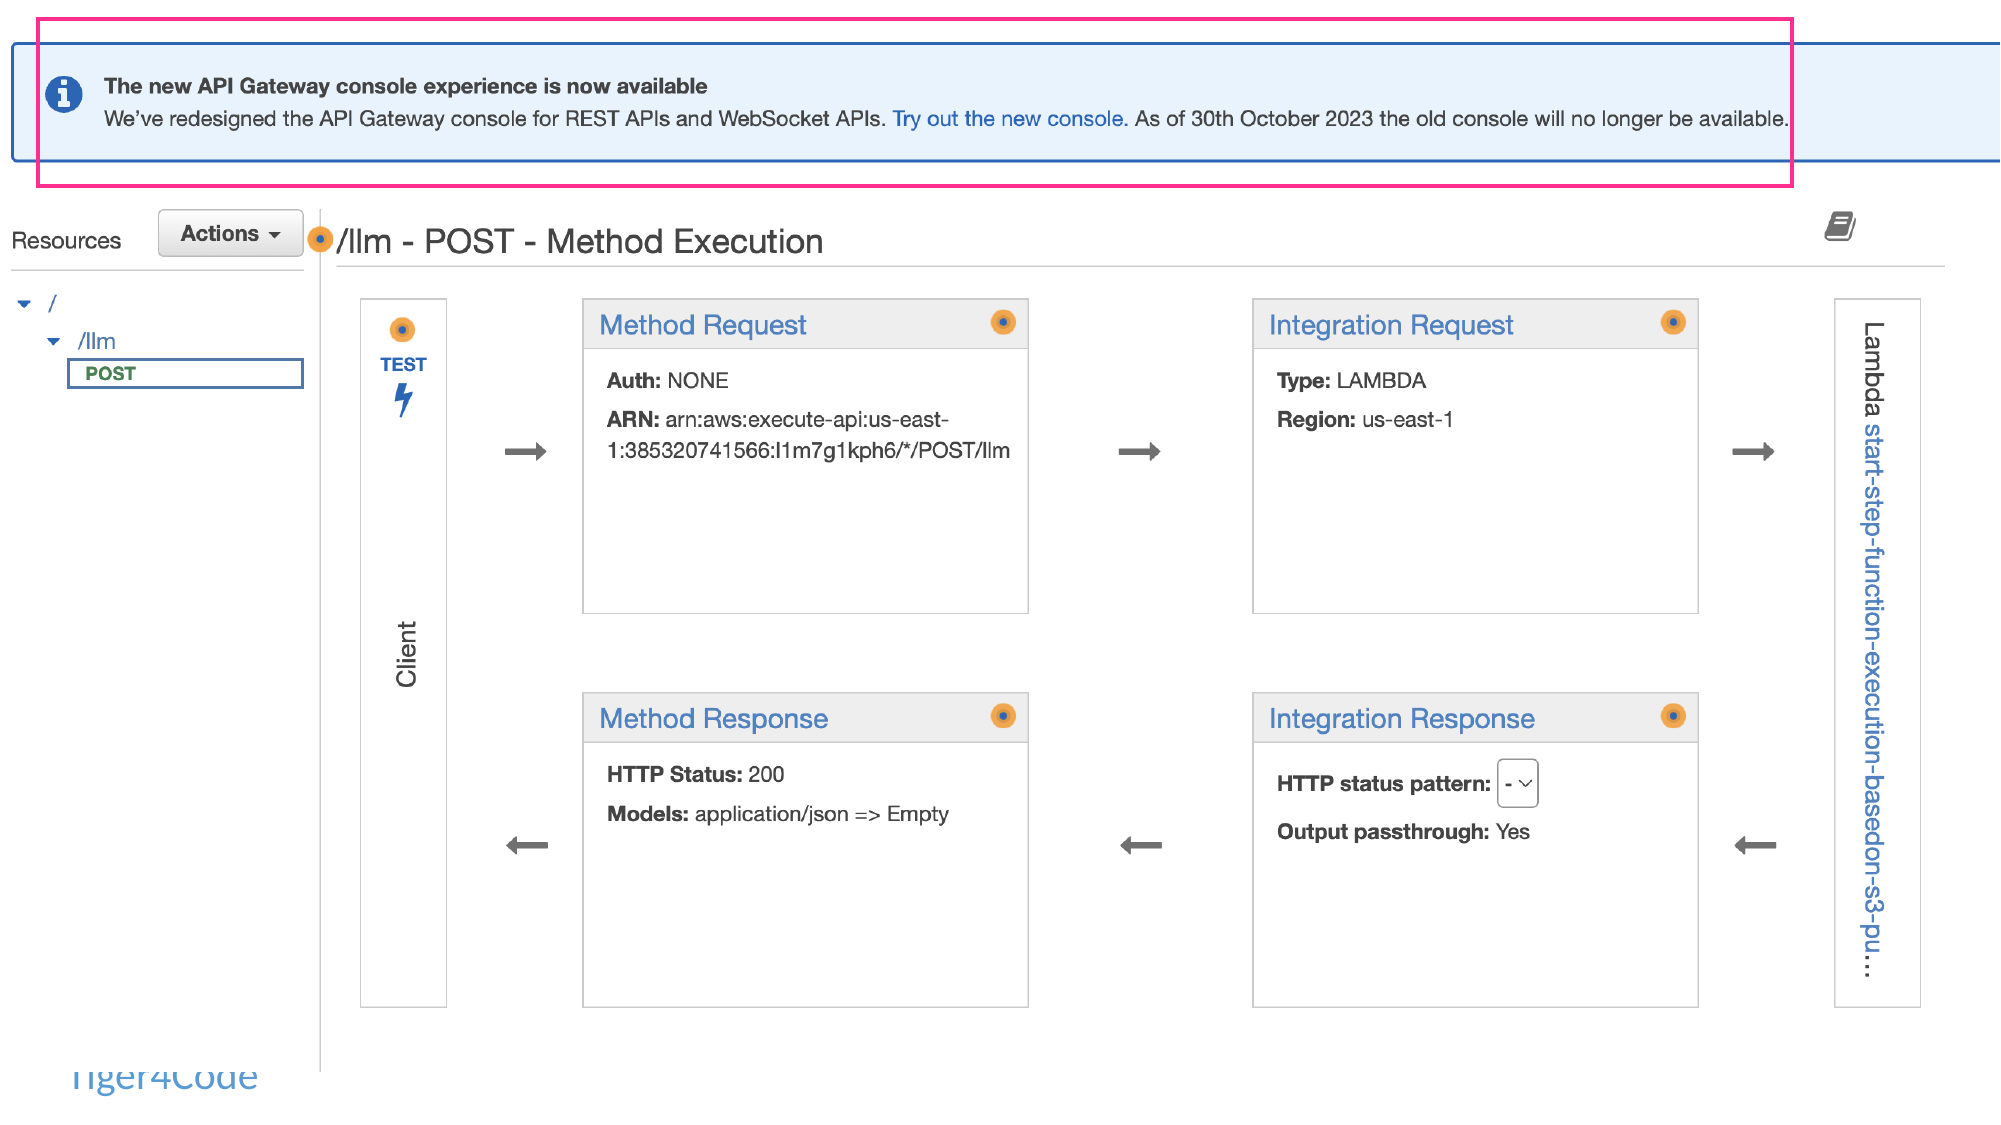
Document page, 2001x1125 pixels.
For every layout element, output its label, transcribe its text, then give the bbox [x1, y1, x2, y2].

text_box Tiger4Code [0, 1072, 325, 1106]
picture [0, 18, 2000, 1072]
